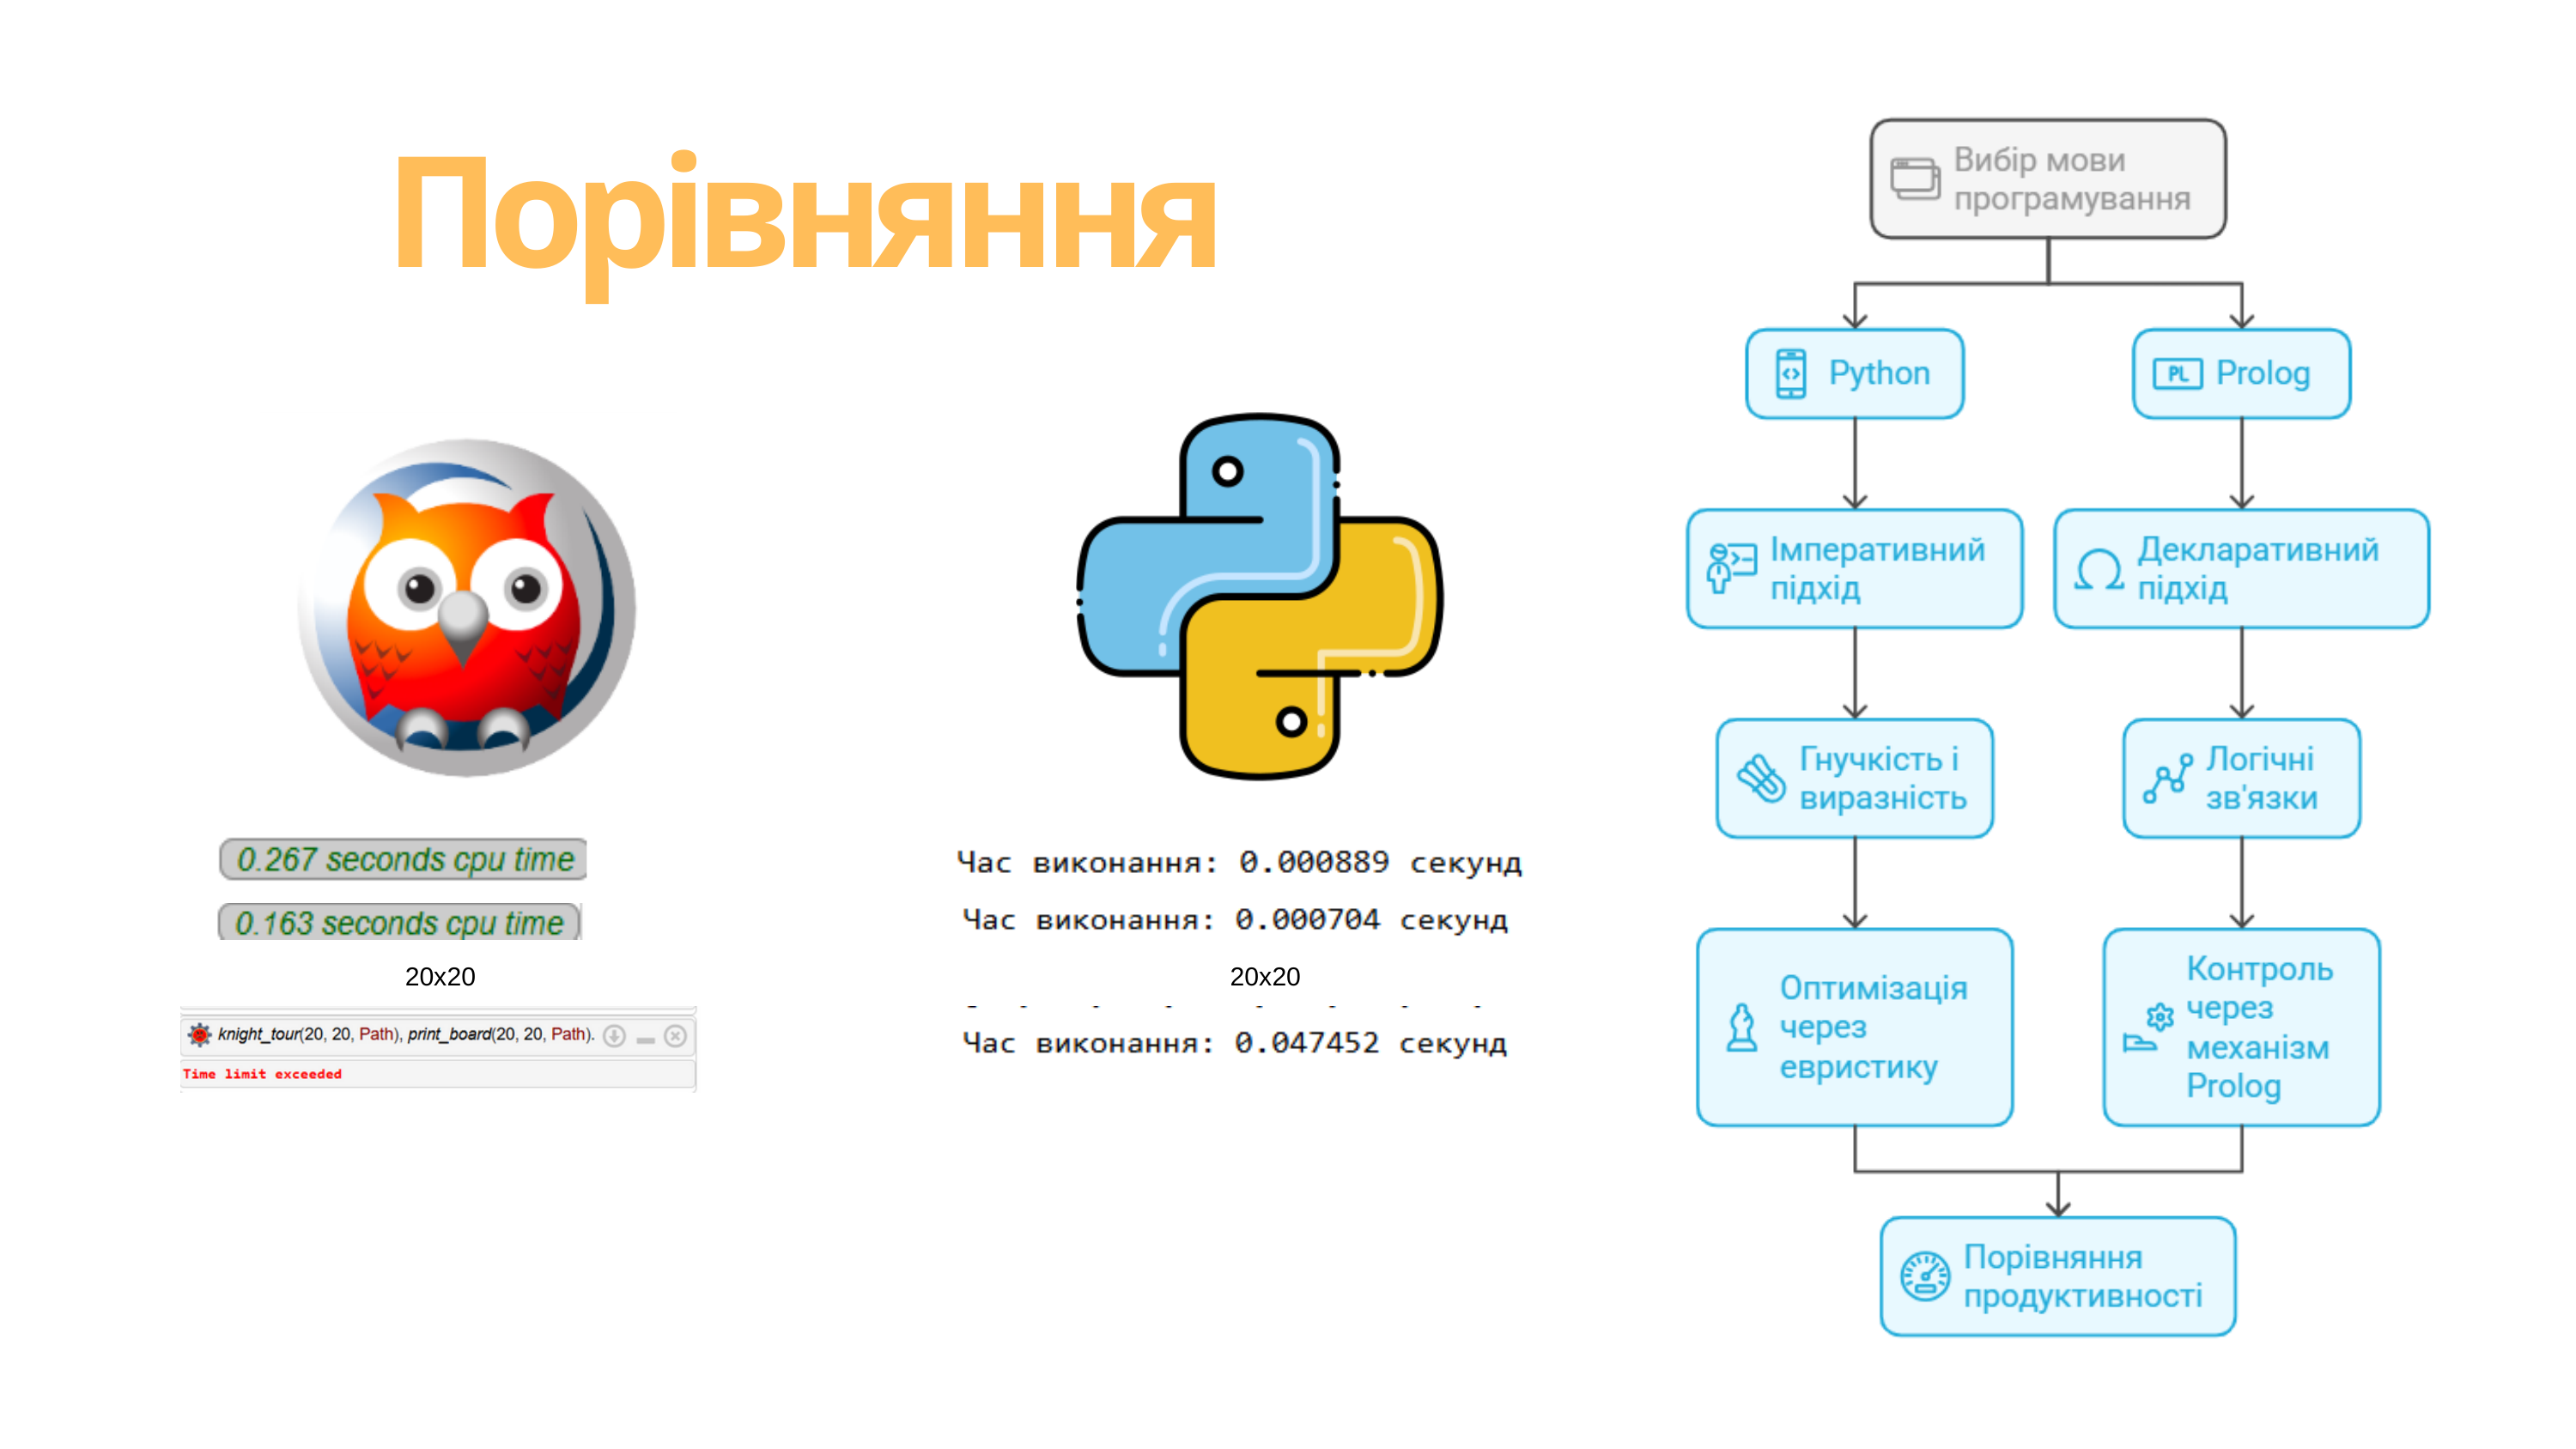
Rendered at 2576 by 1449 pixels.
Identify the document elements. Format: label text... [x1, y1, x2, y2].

text_box [952, 1006, 1535, 1076]
text_box [1076, 411, 1448, 787]
text_box [1653, 86, 2463, 1363]
text_box [952, 834, 1571, 890]
text_box Порівняння [165, 143, 1448, 298]
text_box 20x20 [149, 954, 732, 991]
text_box 20x20 [974, 954, 1557, 991]
text_box [260, 411, 677, 787]
text_box [952, 891, 1579, 940]
text_box [149, 809, 587, 890]
text_box [190, 903, 587, 940]
text_box [180, 1006, 702, 1093]
